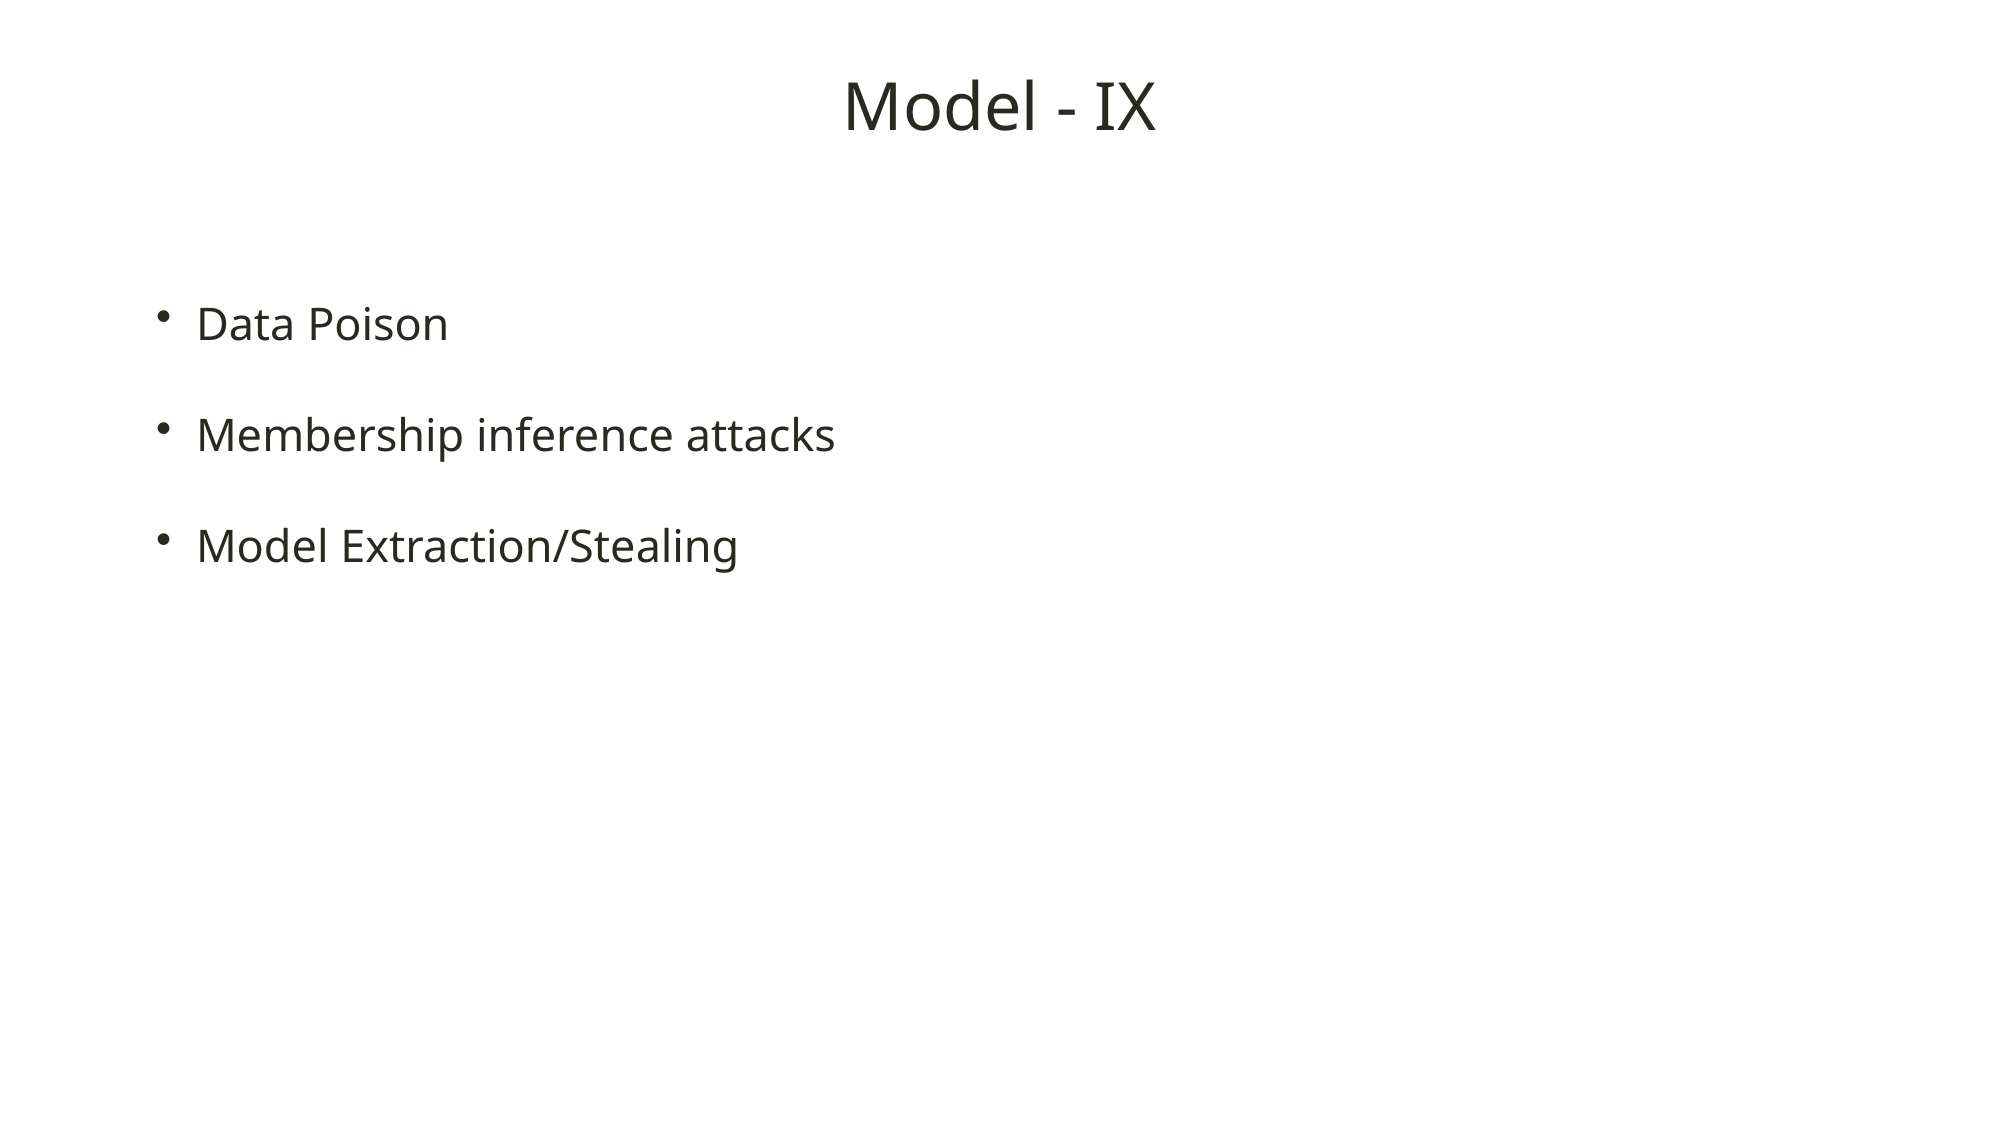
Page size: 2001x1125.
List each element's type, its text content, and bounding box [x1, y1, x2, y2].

text_box Model - IX [0, 60, 2000, 144]
text_box Data Poison Membership inference attacks Model Extraction/Stealing [156, 292, 1050, 1002]
